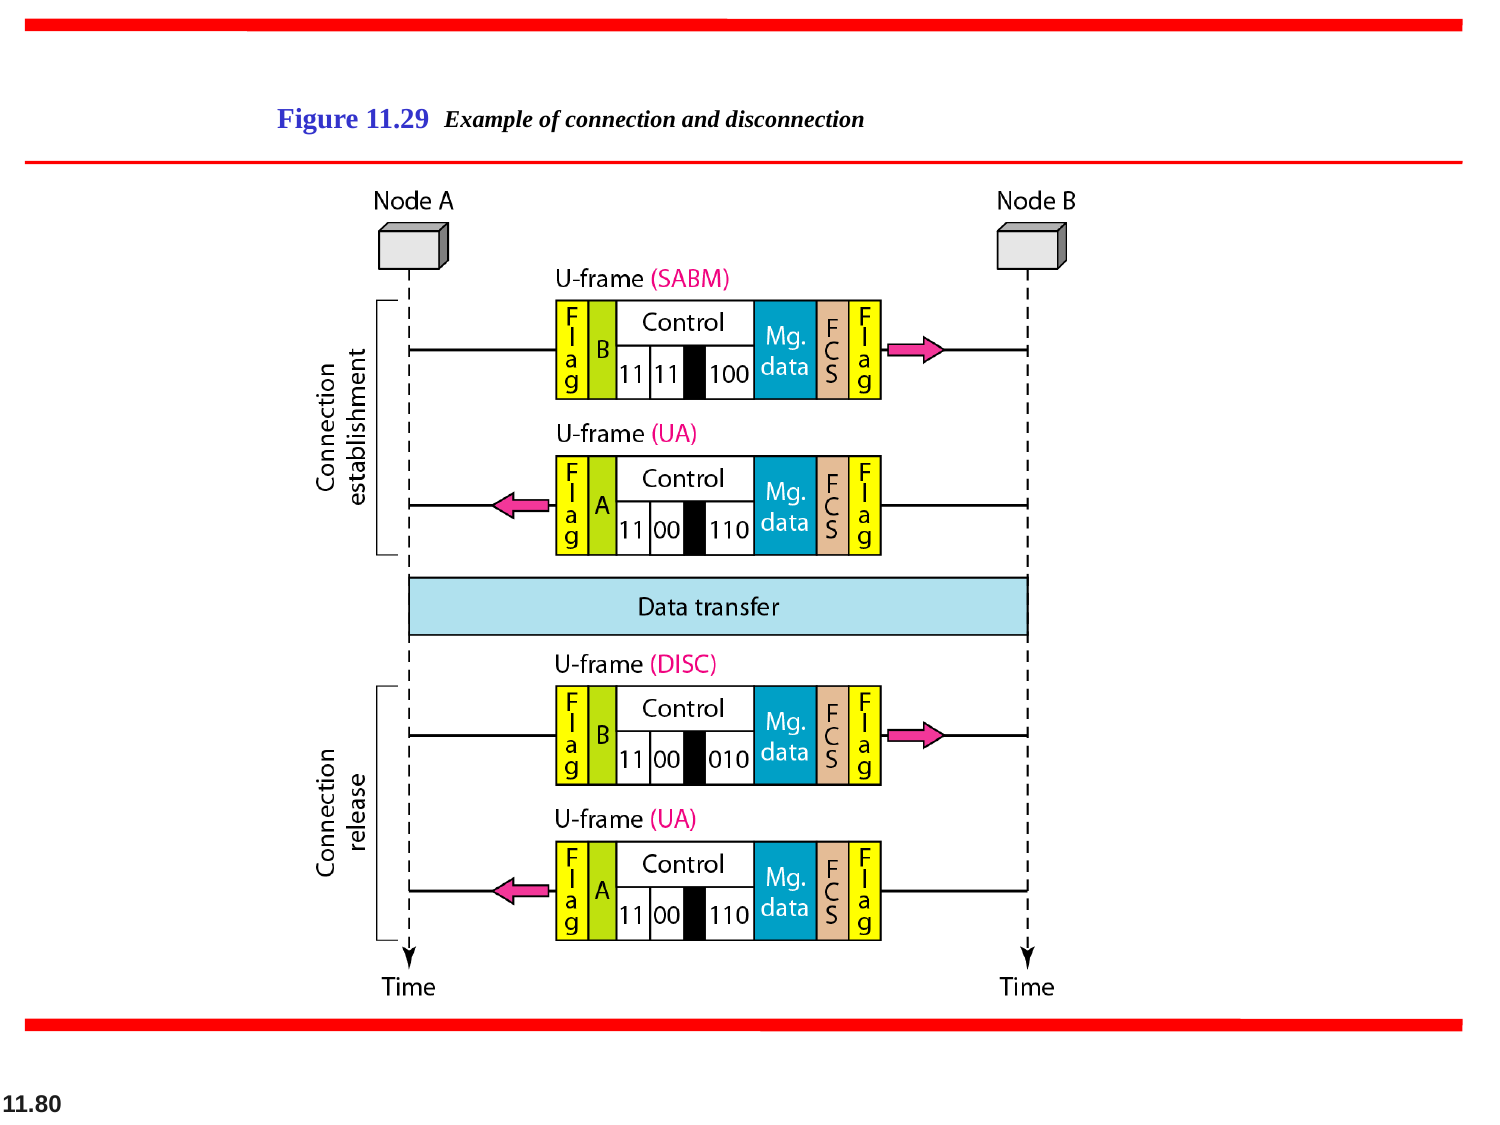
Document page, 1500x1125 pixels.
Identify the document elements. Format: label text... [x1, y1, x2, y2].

text_box Figure 11.29 Example of connection and disconnection [262, 62, 881, 142]
picture [312, 187, 1076, 1003]
slide_number 11.80 [0, 1050, 300, 1125]
